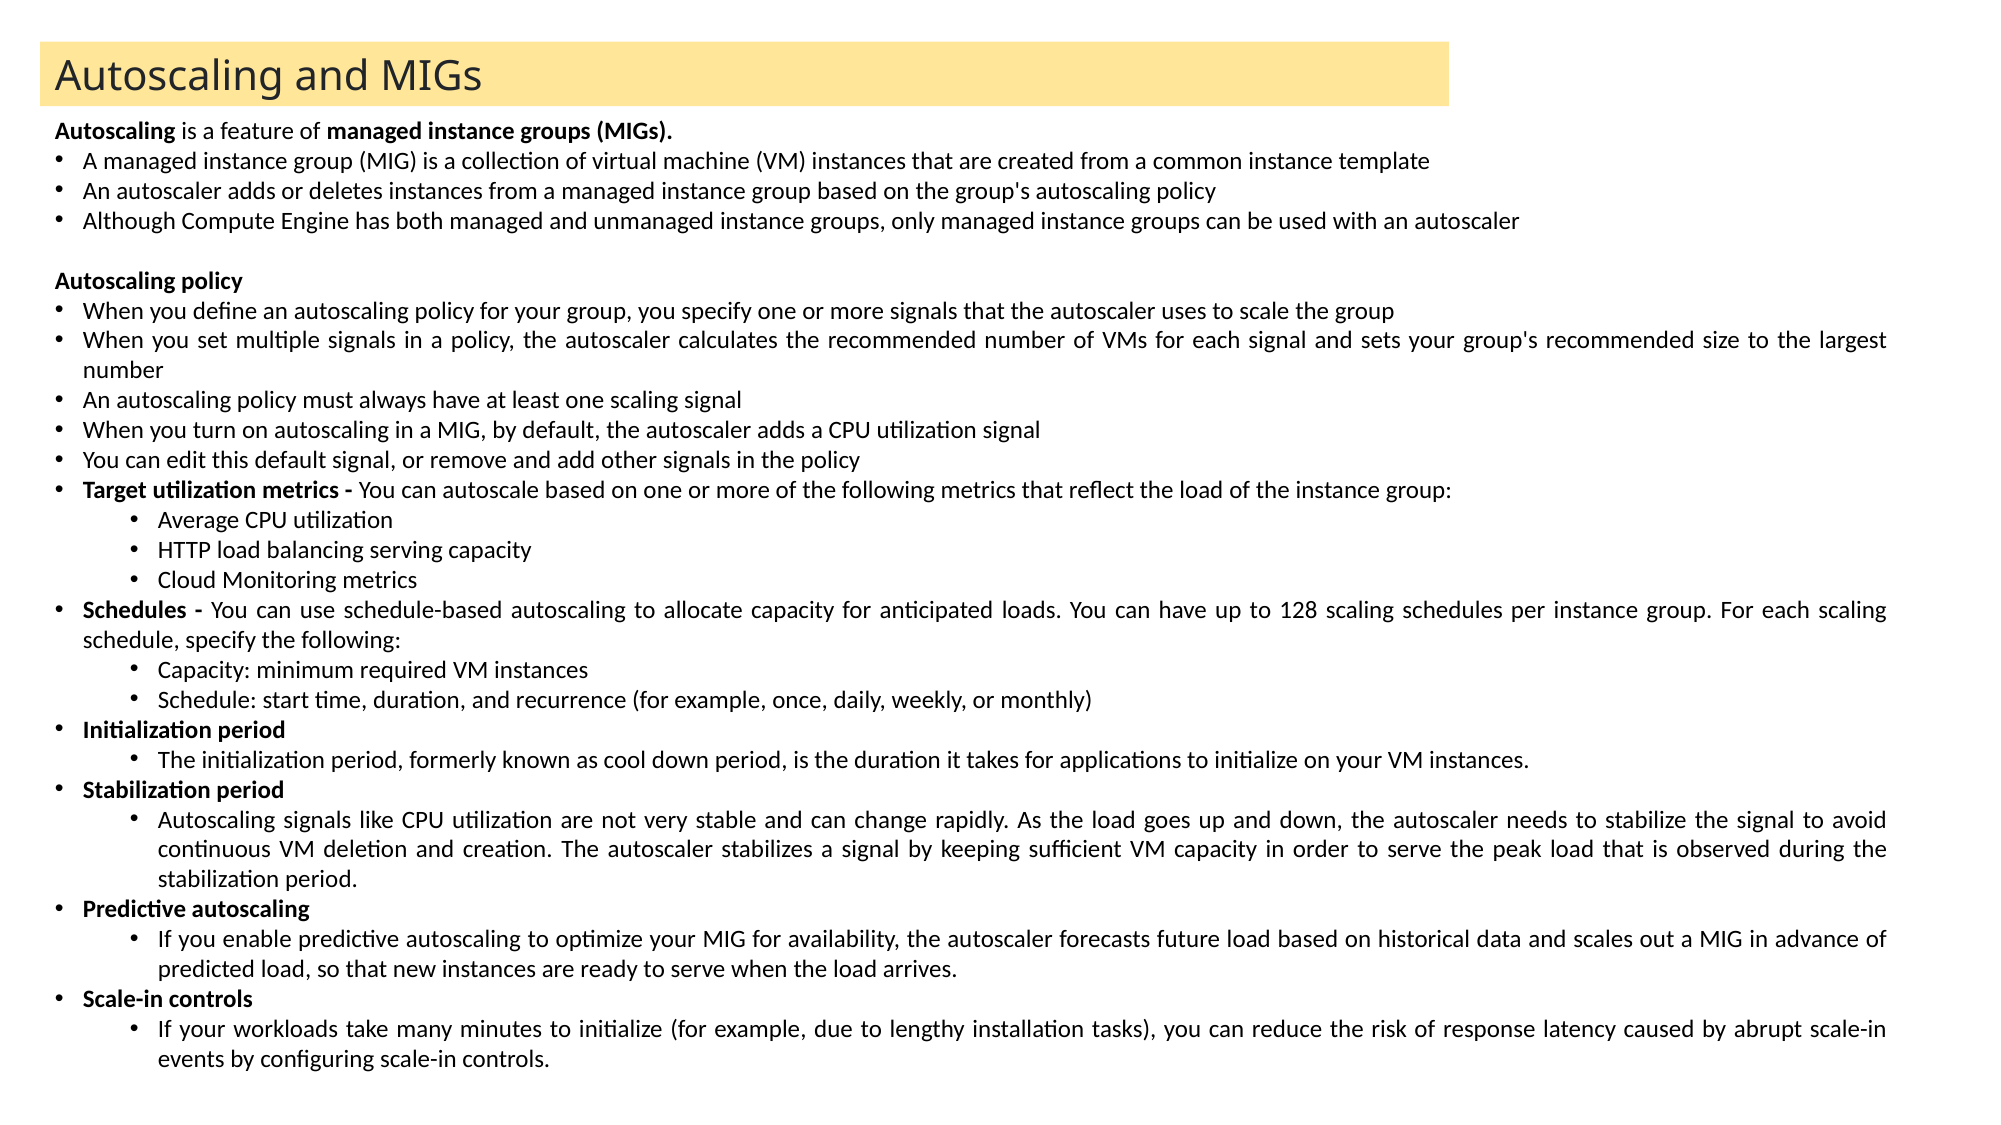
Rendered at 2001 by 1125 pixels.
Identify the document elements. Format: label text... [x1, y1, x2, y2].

text_box Autoscaling and MIGs [40, 41, 1449, 107]
text_box Autoscaling is a feature of managed instance groups (MIGs). A managed instance group (MIG) is a collection of virtual machine (VM) instances that are created from a common instance template An autoscaler adds or deletes instances from a managed instance group based on the group's autoscaling policy Although Compute Engine has both managed and unmanaged instance groups, only managed instance groups can be used with an autoscaler Autoscaling policy When you define an autoscaling policy for your group, you specify one or more signals that the autoscaler uses to scale the group When you set multiple signals in a policy, the autoscaler calculates the recommended number of VMs for each signal and sets your group's recommended size to the largest number An autoscaling policy must always have at least one scaling signal When you turn on autoscaling in a MIG, by default, the autoscaler adds a CPU utilization signal You can edit this default signal, or remove and add other signals in the policy Target utilization metrics - You can autoscale based on one or more of the following metrics that reflect the load of the instance group: Average CPU utilization HTTP load balancing serving capacity Cloud Monitoring metrics Schedules - You can use schedule-based autoscaling to allocate capacity for anticipated loads. You can have up to 128 scaling schedules per instance group. For each scaling schedule, specify the following: Capacity: minimum required VM instances Schedule: start time, duration, and recurrence (for example, once, daily, weekly, or monthly) Initialization period The initialization period, formerly known as cool down period, is the duration it takes for applications to initialize on your VM instances. Stabilization period Autoscaling signals like CPU utilization are not very stable and can change rapidly. As the load goes up and down, the autoscaler needs to stabilize the signal to avoid continuous VM deletion and creation. The autoscaler stabilizes a signal by keeping sufficient VM capacity in order to serve the peak load that is observed during the stabilization period. Predictive autoscaling If you enable predictive autoscaling to optimize your MIG for availability, the autoscaler forecasts future load based on historical data and scales out a MIG in advance of predicted load, so that new instances are ready to serve when the load arrives. Scale-in controls If your workloads take many minutes to initialize (for example, due to lengthy installation tasks), you can reduce the risk of response latency caused by abrupt scale-in events by configuring scale-in controls. [39, 107, 1906, 1080]
